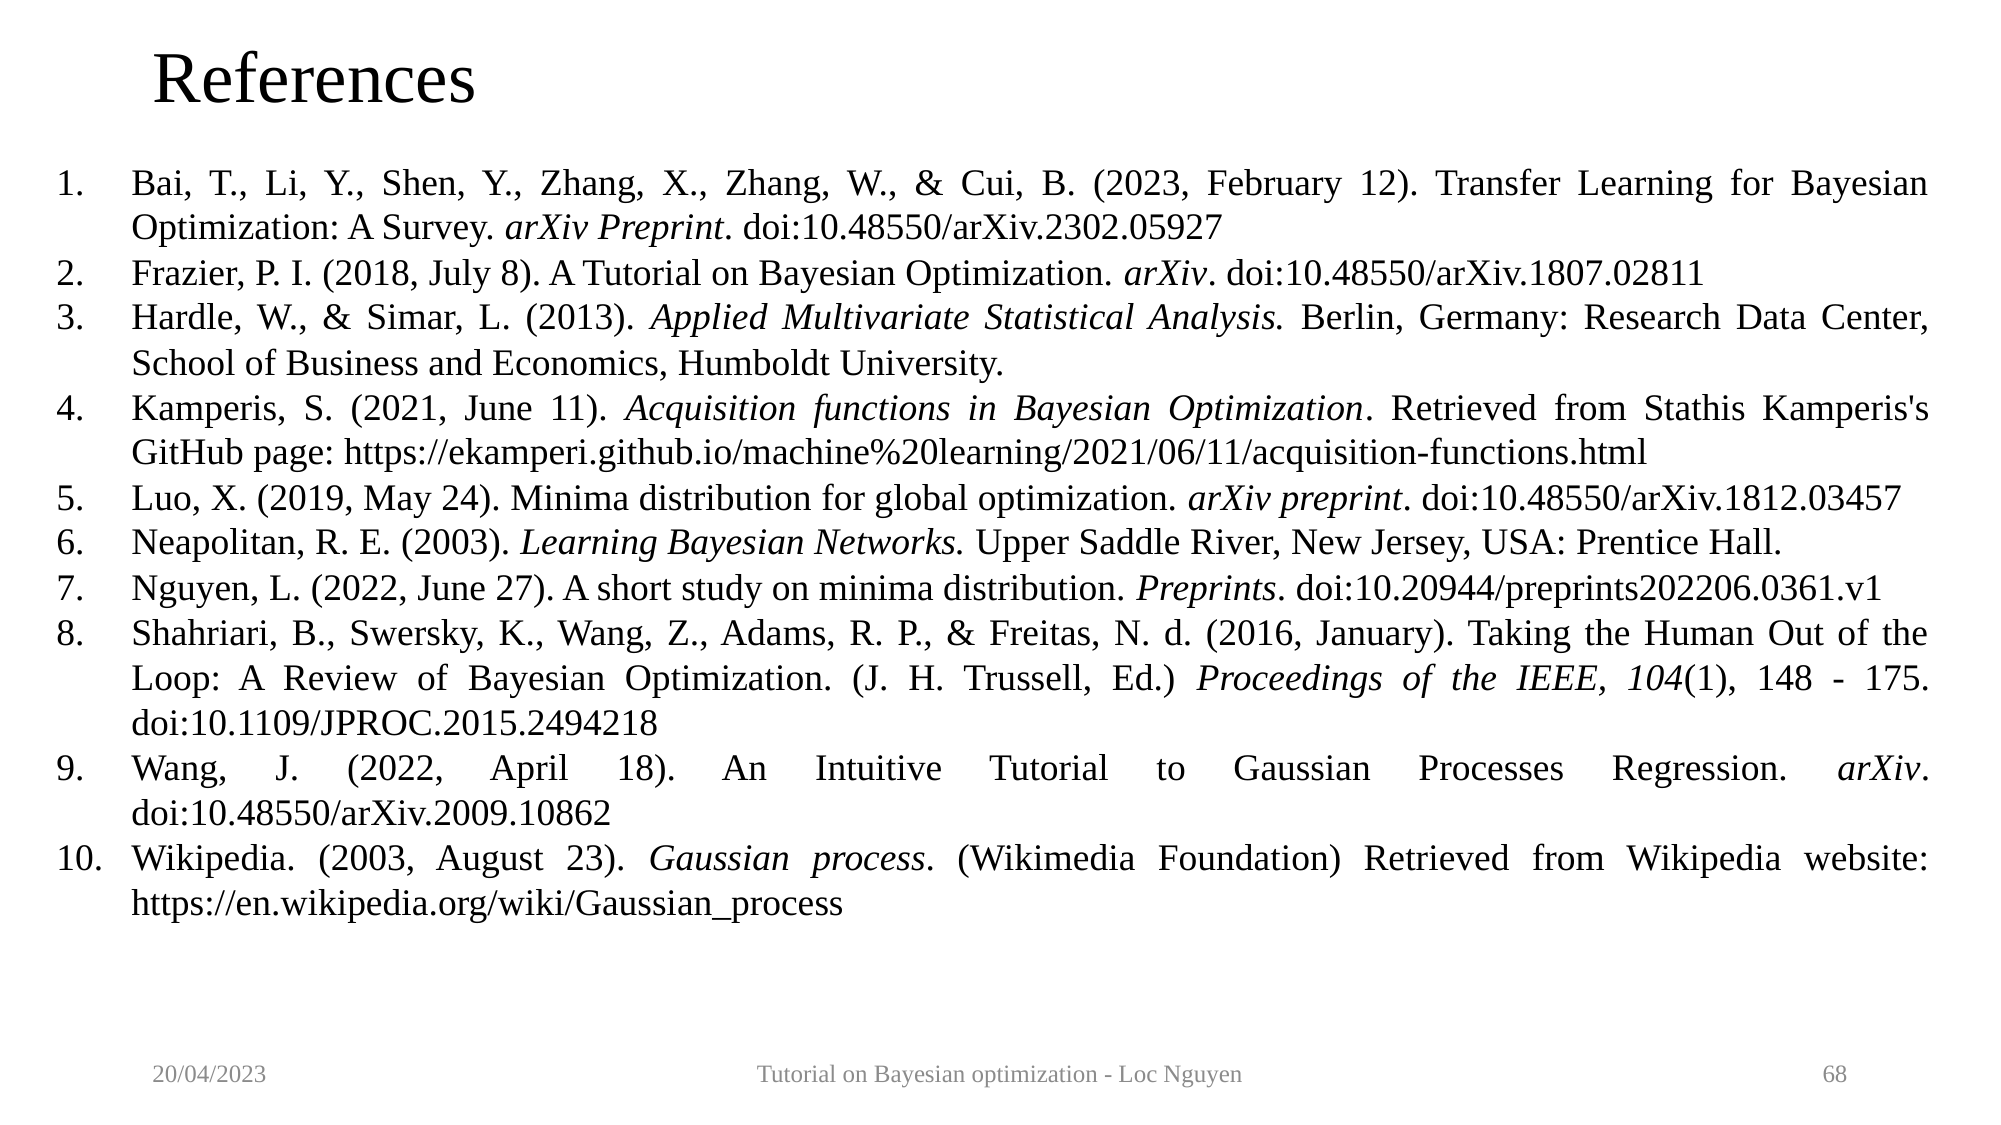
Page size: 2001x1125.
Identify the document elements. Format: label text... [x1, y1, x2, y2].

slide_number 68 [1412, 1042, 1863, 1103]
title References [137, 19, 1863, 128]
footer Tutorial on Bayesian optimization - Loc Nguyen [662, 1042, 1338, 1103]
list Bai, T., Li, Y., Shen, Y., Zhang, X., Zhang, W., & Cui, B. (2023, February 12). Transfer Learning for Bayesian Optimization: A Survey. arXiv Preprint. doi:10.48550/arXiv.2302.05927 Frazier, P. I. (2018, July 8). A Tutorial on Bayesian Optimization. arXiv. doi:10.48550/arXiv.1807.02811 Hardle, W., & Simar, L. (2013). Applied Multivariate Statistical Analysis. Berlin, Germany: Research Data Center, School of Business and Economics, Humboldt University. Kamperis, S. (2021, June 11). Acquisition functions in Bayesian Optimization. Retrieved from Stathis Kamperis's GitHub page: https://ekamperi.github.io/machine%20learning/2021/06/11/acquisition-functions.html Luo, X. (2019, May 24). Minima distribution for global optimization. arXiv preprint. doi:10.48550/arXiv.1812.03457 Neapolitan, R. E. (2003). Learning Bayesian Networks. Upper Saddle River, New Jersey, USA: Prentice Hall. Nguyen, L. (2022, June 27). A short study on minima distribution. Preprints. doi:10.20944/preprints202206.0361.v1 Shahriari, B., Swersky, K., Wang, Z., Adams, R. P., & Freitas, N. d. (2016, January). Taking the Human Out of the Loop: A Review of Bayesian Optimization. (J. H. Trussell, Ed.) Proceedings of the IEEE, 104(1), 148 - 175. doi:10.1109/JPROC.2015.2494218 Wang, J. (2022, April 18). An Intuitive Tutorial to Gaussian Processes Regression. arXiv. doi:10.48550/arXiv.2009.10862 Wikipedia. (2003, August 23). Gaussian process. (Wikimedia Foundation) Retrieved from Wikipedia website: https://en.wikipedia.org/wiki/Gaussian_process [41, 149, 1946, 1000]
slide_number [137, 1042, 588, 1103]
